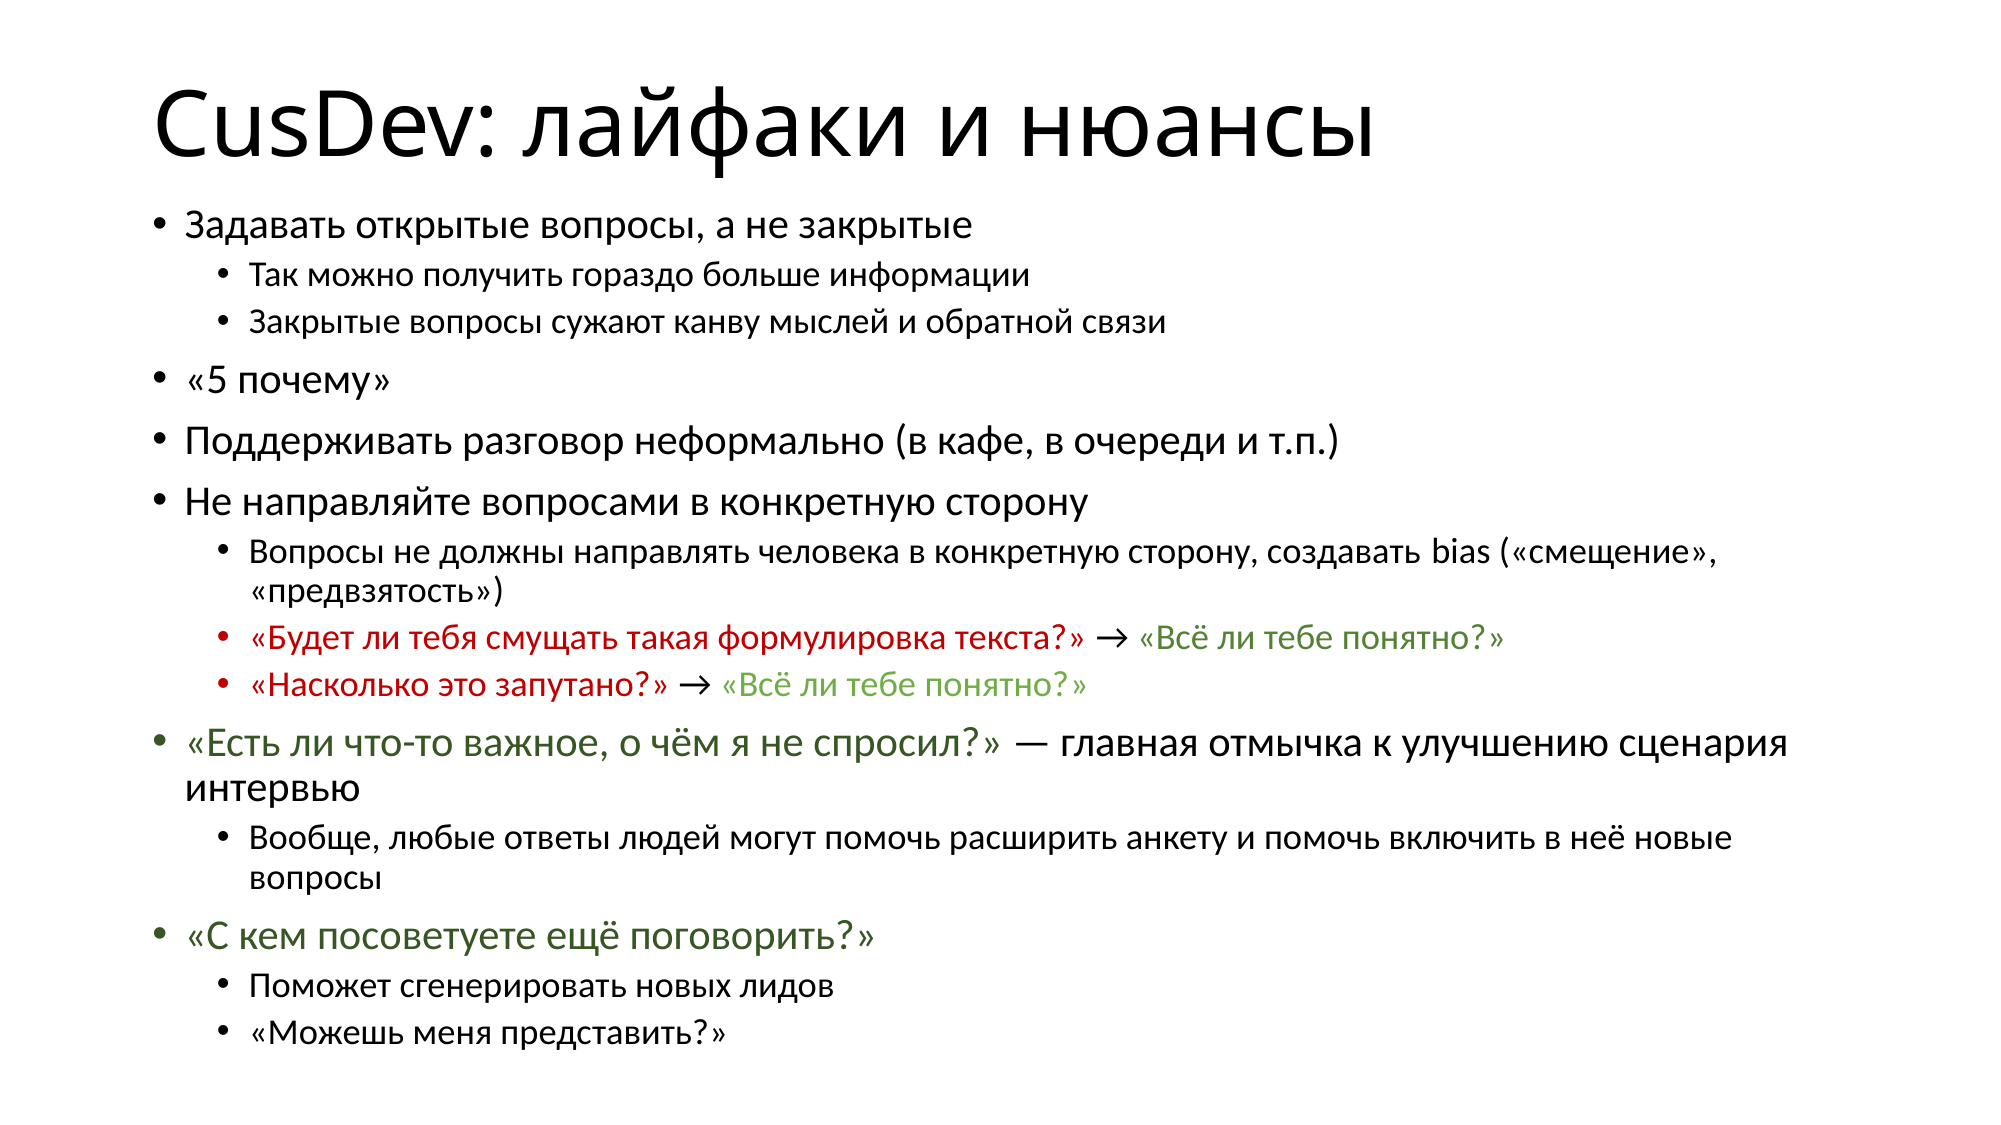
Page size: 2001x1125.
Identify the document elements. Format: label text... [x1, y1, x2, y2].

list Задавать открытые вопросы, а не закрытые Так можно получить гораздо больше информации Закрытые вопросы сужают канву мыслей и обратной связи «5 почему» Поддерживать разговор неформально (в кафе, в очереди и т.п.) Не направляйте вопросами в конкретную сторону Вопросы не должны направлять человека в конкретную сторону, создавать bias («смещение», «предвзятость») «Будет ли тебя смущать такая формулировка текста?» → «Всё ли тебе понятно?» «Насколько это запутано?» → «Всё ли тебе понятно?» «Есть ли что-то важное, о чём я не спросил?» — главная отмычка к улучшению сценария интервью Вообще, любые ответы людей могут помочь расширить анкету и помочь включить в неё новые вопросы «С кем посоветуете ещё поговорить?» Поможет сгенерировать новых лидов «Можешь меня представить?» [137, 194, 1863, 1066]
title CusDev: лайфаки и нюансы [137, 59, 1863, 194]
